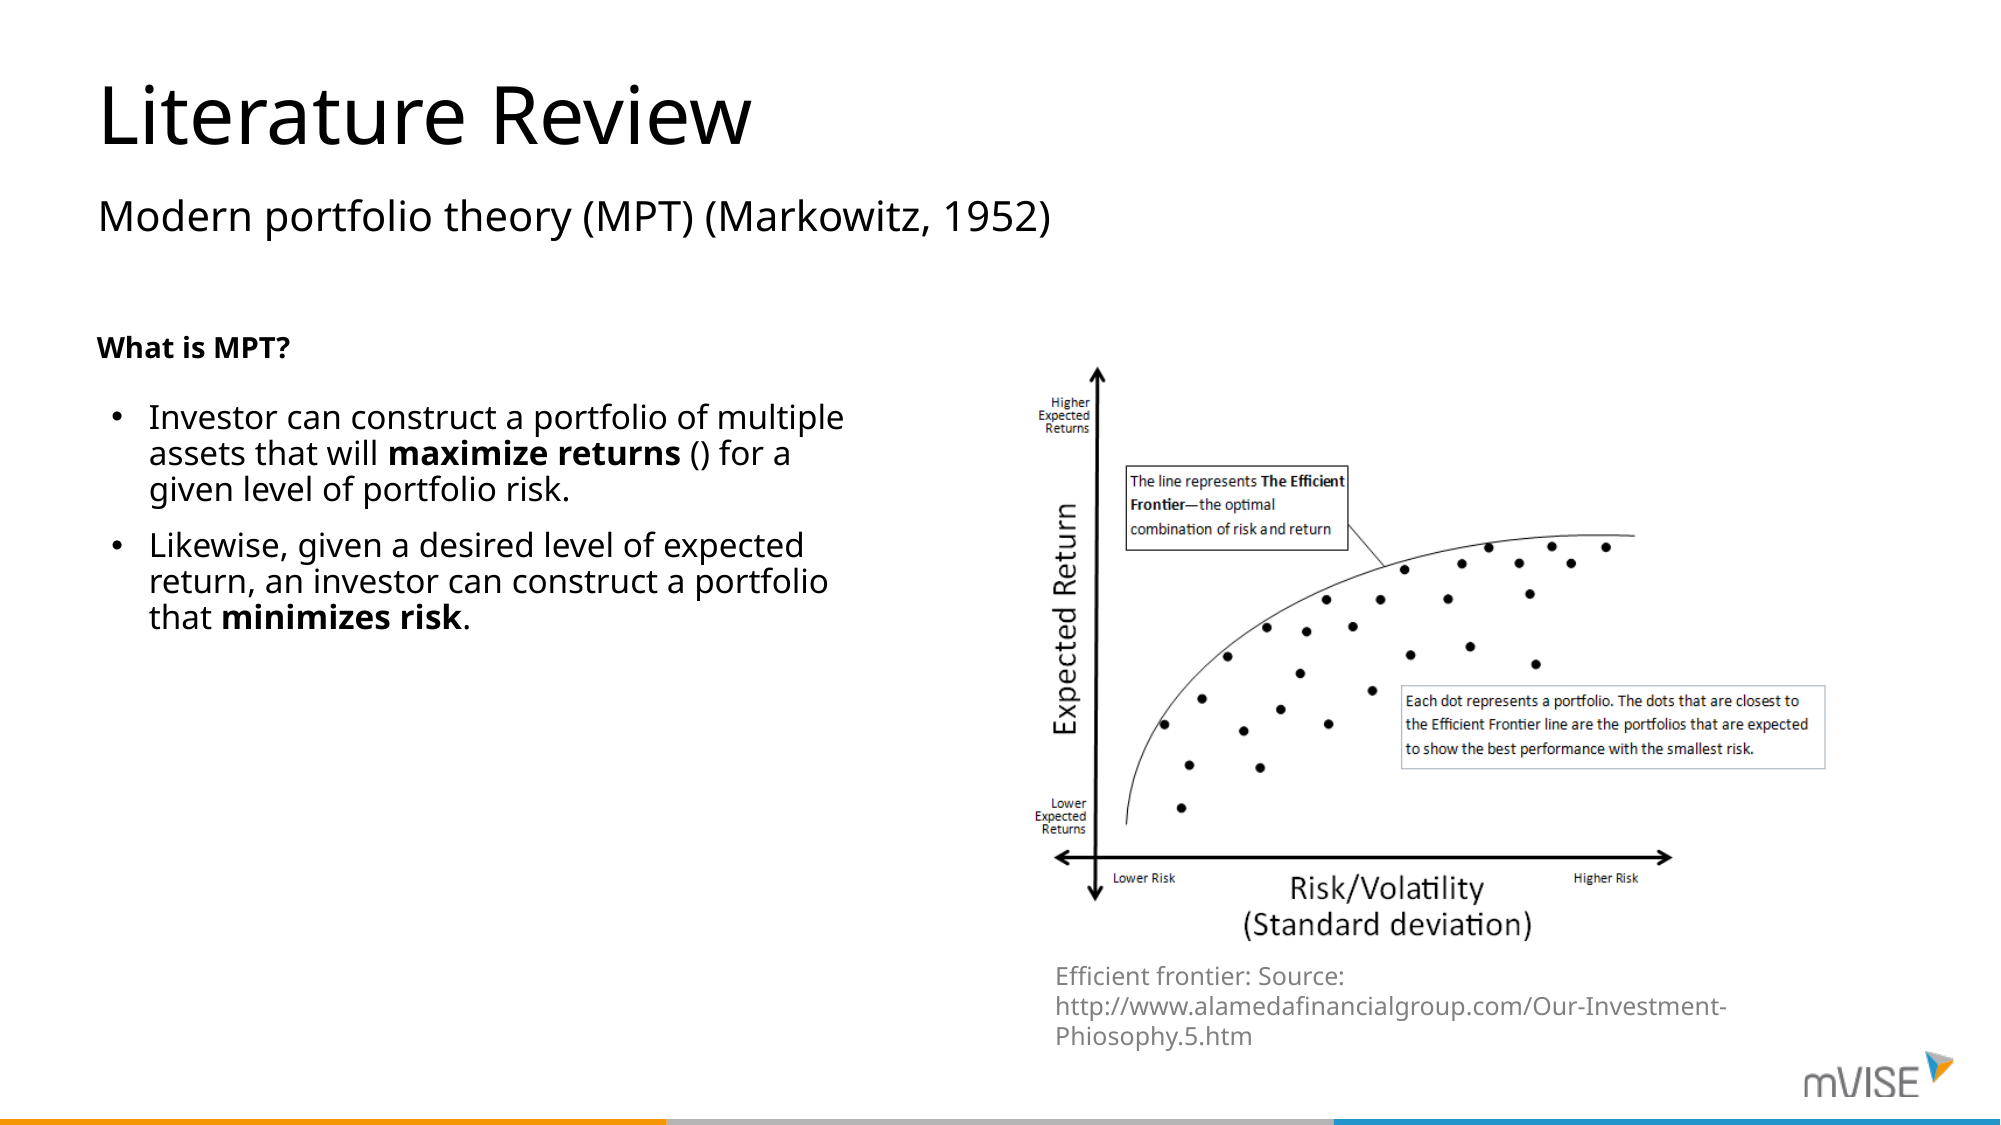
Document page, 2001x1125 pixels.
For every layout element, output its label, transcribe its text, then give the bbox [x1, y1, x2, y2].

text_box What is MPT? [96, 303, 518, 365]
text_box Efficient frontier: Source: http://www.alamedafinancialgroup.com/Our-Investment-Phiosophy.5.htm [1040, 954, 1824, 1088]
picture [1022, 351, 1842, 954]
subtitle Modern portfolio theory (MPT) (Markowitz, 1952) [82, 188, 1919, 260]
title Literature Review [82, 66, 1919, 170]
